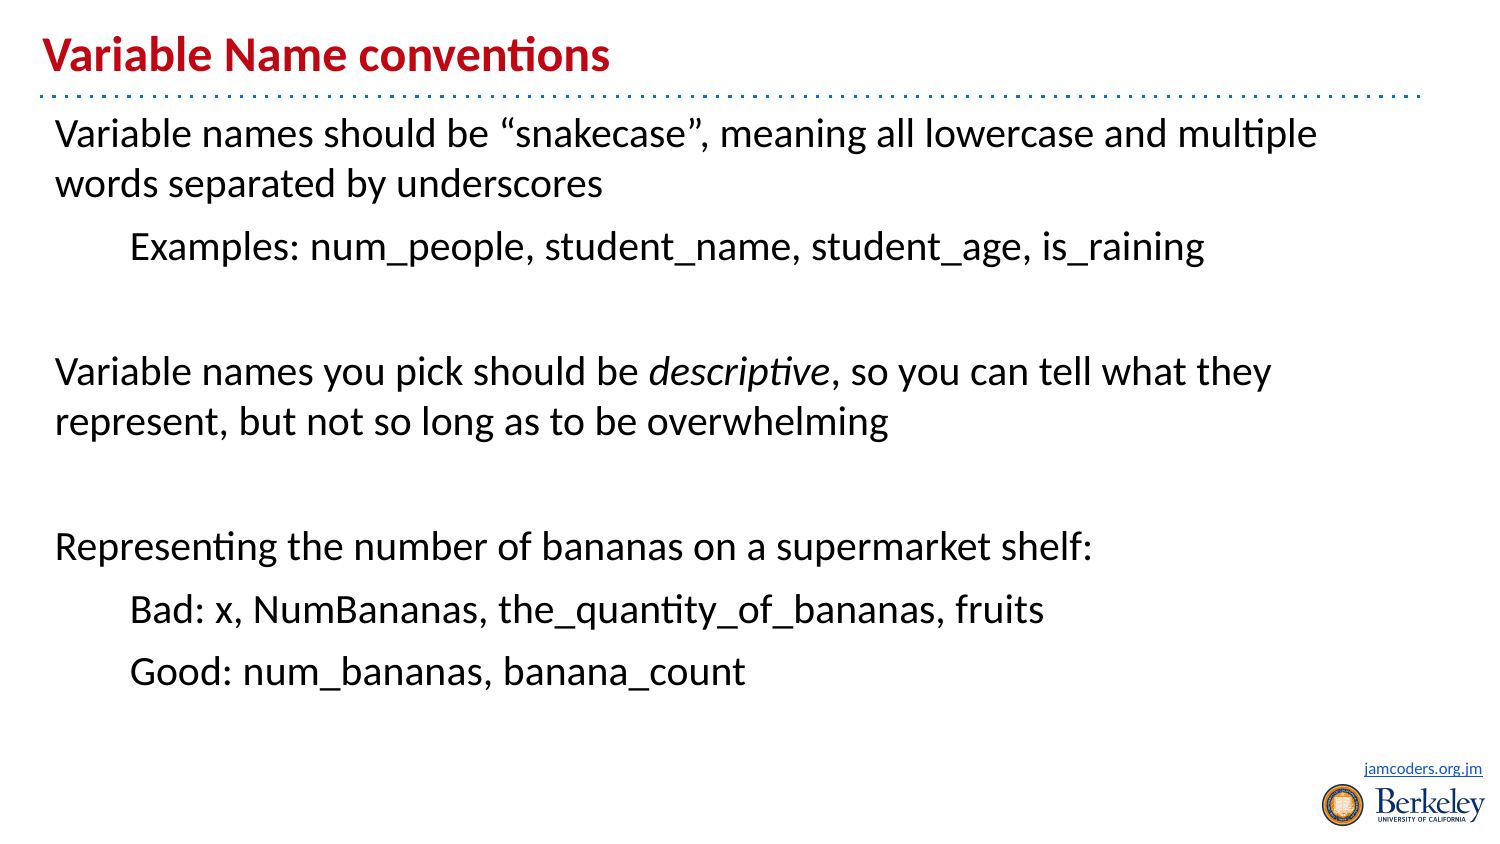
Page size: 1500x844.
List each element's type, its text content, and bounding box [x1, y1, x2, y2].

title Variable Name conventions [27, 15, 1378, 97]
picture [1321, 782, 1486, 827]
list Variable names should be “snakecase”, meaning all lowercase and multiple words separated by underscores Examples: num_people, student_name, student_age, is_raining Variable names you pick should be descriptive, so you can tell what they represent, but not so long as to be overwhelming Representing the number of bananas on a supermarket shelf: Bad: x, NumBananas, the_quantity_of_bananas, fruits Good: num_bananas, banana_count [39, 91, 1425, 773]
